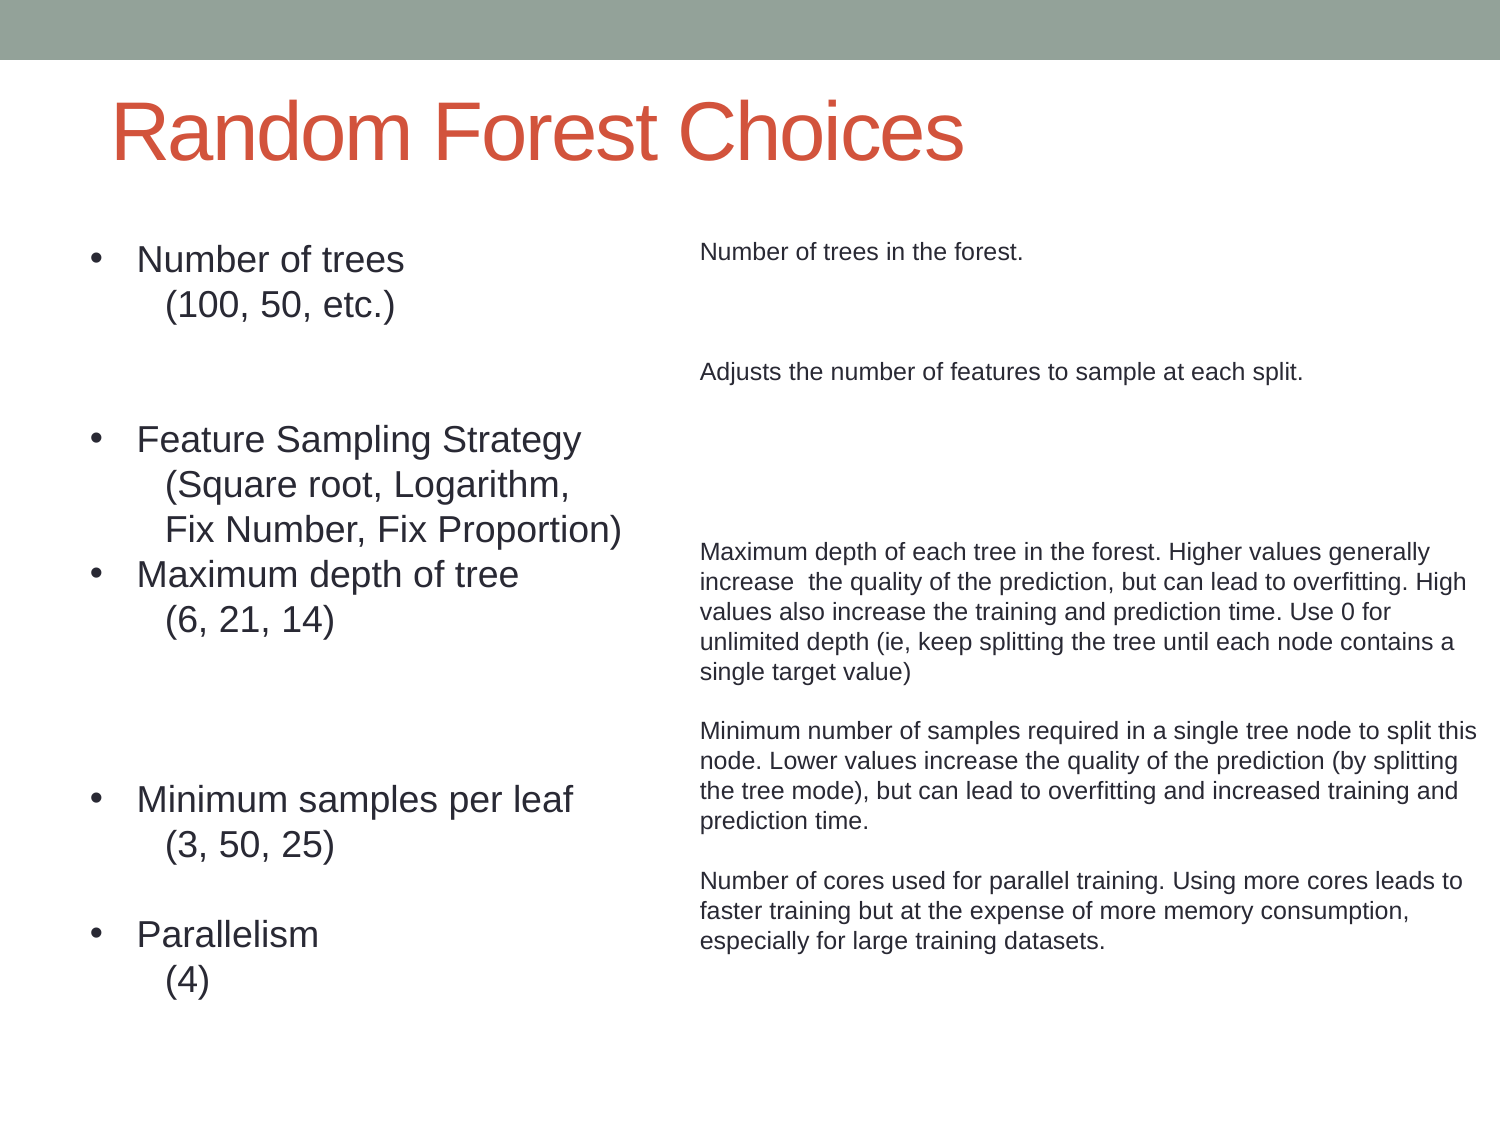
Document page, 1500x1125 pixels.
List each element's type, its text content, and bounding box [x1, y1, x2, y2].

title Random Forest Choices [95, 58, 1415, 196]
text_box Number of trees in the forest. Adjusts the number of features to sample at each split. Maximum depth of each tree in the forest. Higher values generally increase the quality of the prediction, but can lead to overfitting. High values also increase the training and prediction time. Use 0 for unlimited depth (ie, keep splitting the tree until each node contains a single target value) Minimum number of samples required in a single tree node to split this node. Lower values increase the quality of the prediction (by splitting the tree mode), but can lead to overfitting and increased training and prediction time. Number of cores used for parallel training. Using more cores leads to faster training but at the expense of more memory consumption, especially for large training datasets. [610, 228, 1500, 1125]
text_box Number of trees (100, 50, etc.) Feature Sampling Strategy (Square root, Logarithm, Fix Number, Fix Proportion) Maximum depth of tree (6, 21, 14) Minimum samples per leaf (3, 50, 25) Parallelism (4) [0, 138, 642, 1053]
